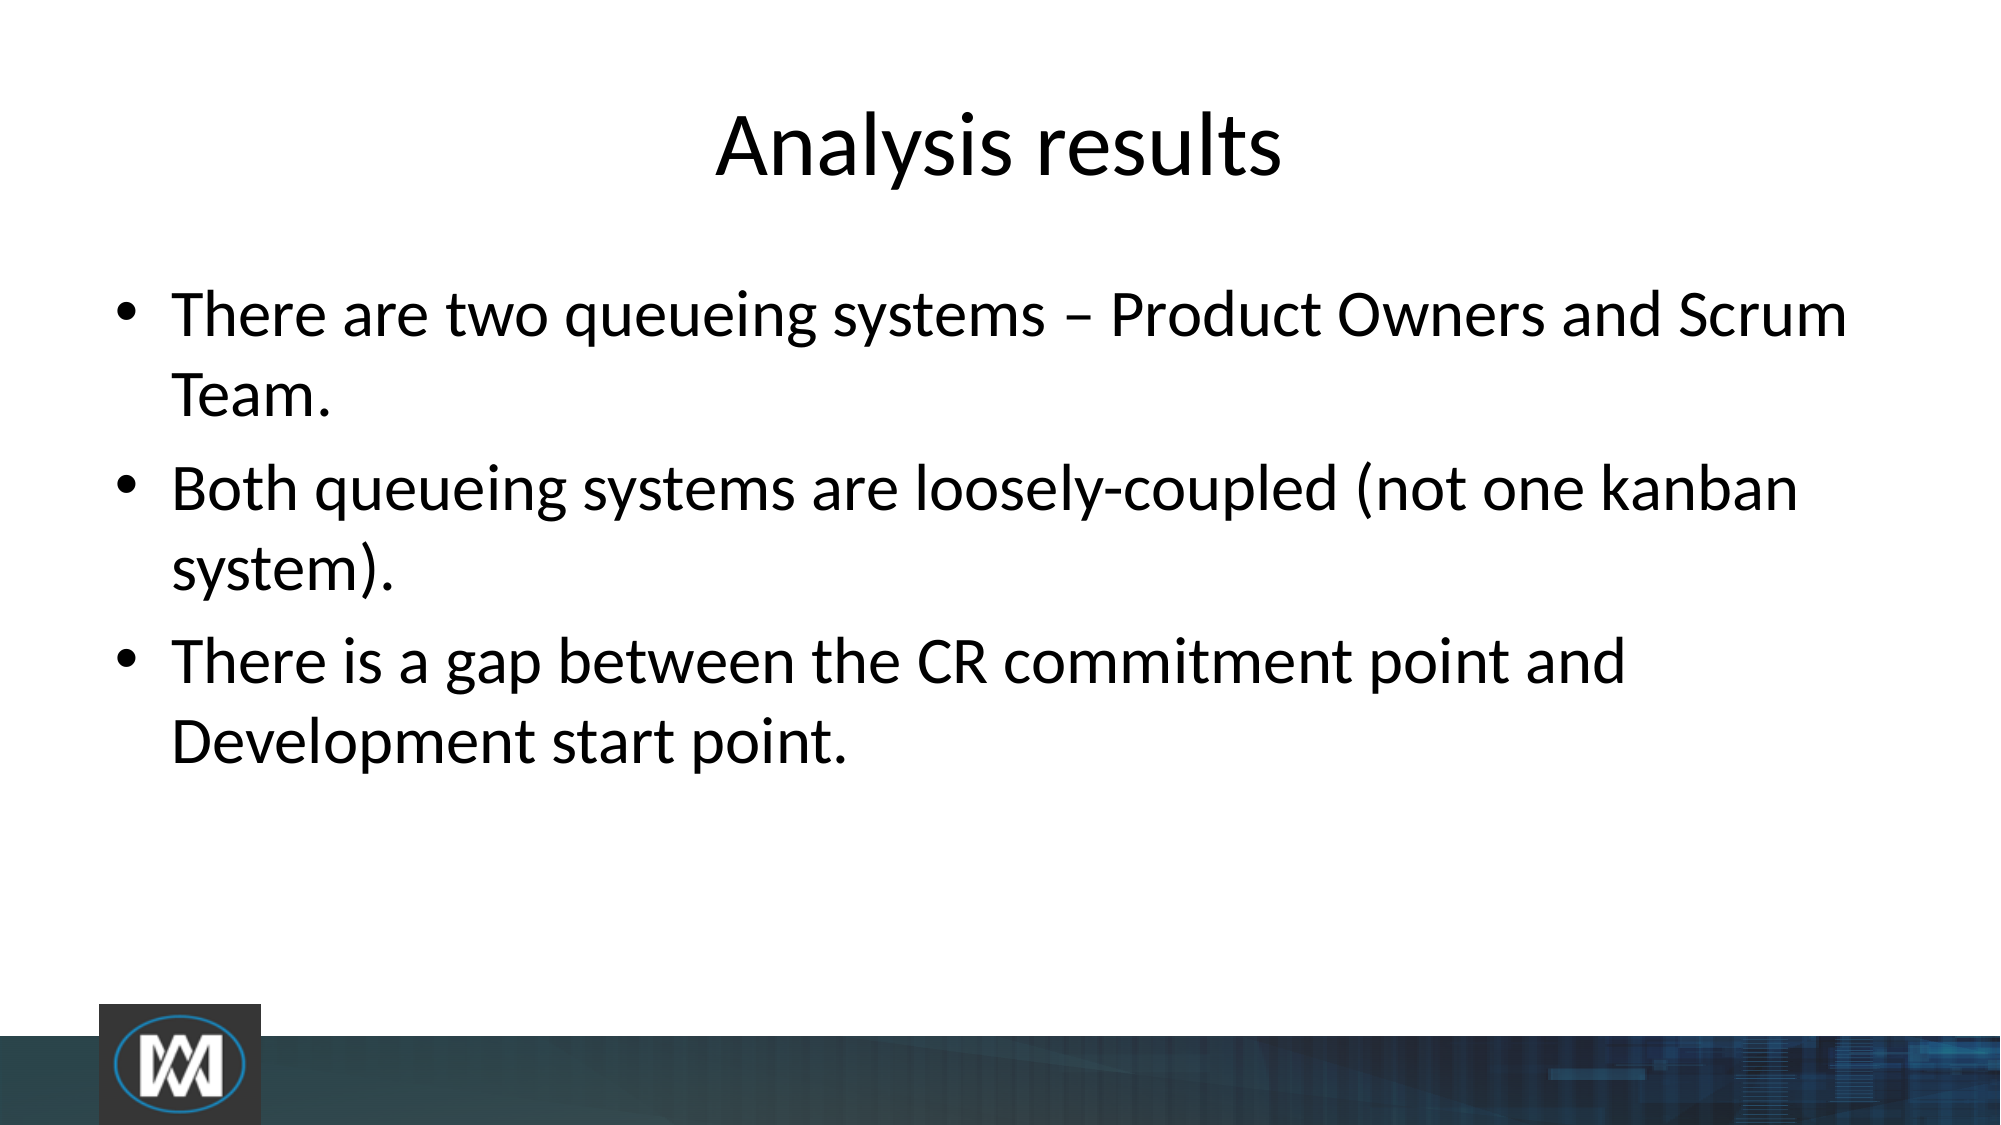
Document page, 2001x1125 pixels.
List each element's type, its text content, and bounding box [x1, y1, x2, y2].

list There are two queueing systems – Product Owners and Scrum Team. Both queueing systems are loosely-coupled (not one kanban system). There is a gap between the CR commitment point and Development start point. [99, 262, 1900, 1005]
picture [0, 1005, 2000, 1125]
title Analysis results [99, 45, 1900, 233]
